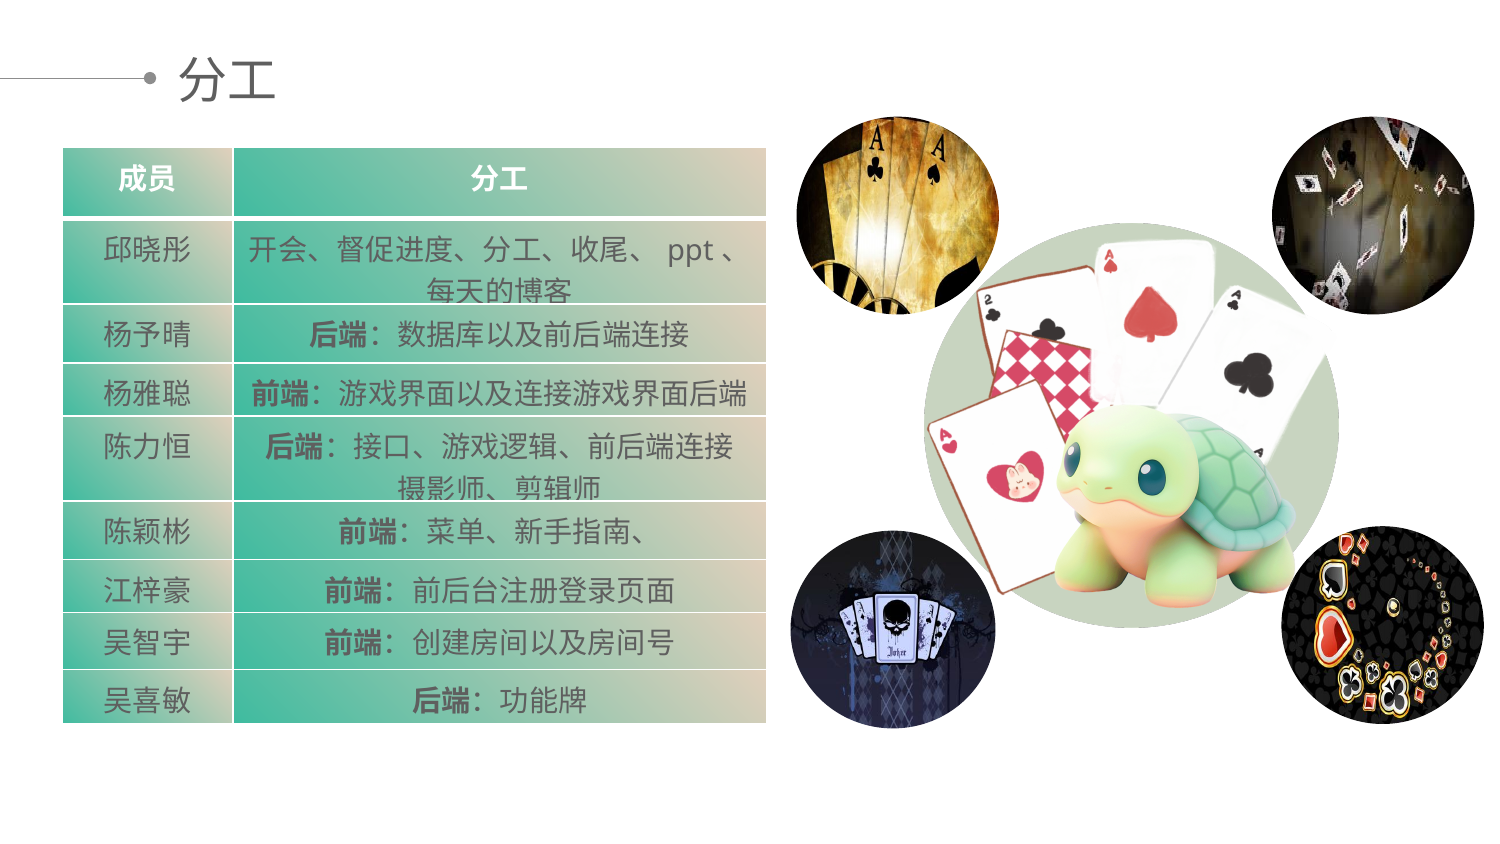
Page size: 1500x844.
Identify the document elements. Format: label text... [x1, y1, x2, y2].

table_header 成员 [63, 148, 232, 216]
table_cell 前端：前后台注册登录页面 [234, 560, 766, 612]
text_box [790, 116, 1484, 729]
table_cell 前端：游戏界面以及连接游戏界面后端 [234, 364, 766, 415]
table_cell 后端：功能牌 [234, 670, 766, 723]
table_header 分工 [234, 148, 766, 216]
table_cell 开会、督促进度、分工、收尾、ppt、每天的博客 [234, 221, 766, 303]
table_cell 后端：数据库以及前后端连接 [234, 305, 766, 362]
table_cell 吴喜敏 [63, 670, 232, 723]
table_cell 陈颖彬 [63, 502, 232, 559]
table_cell 前端：菜单、新手指南、 [234, 502, 766, 559]
table_cell 后端：接口、游戏逻辑、前后端连接 摄影师、剪辑师 [234, 417, 766, 500]
table_cell 杨雅聪 [63, 364, 232, 415]
text_box 分工 [162, 41, 465, 116]
table_cell 邱晓彤 [63, 221, 232, 303]
table_cell 吴智宇 [63, 613, 232, 669]
table_cell 前端：创建房间以及房间号 [234, 613, 766, 669]
table_cell 江梓豪 [63, 560, 232, 612]
table_cell 陈力恒 [63, 417, 232, 500]
table_cell 杨予晴 [63, 305, 232, 362]
